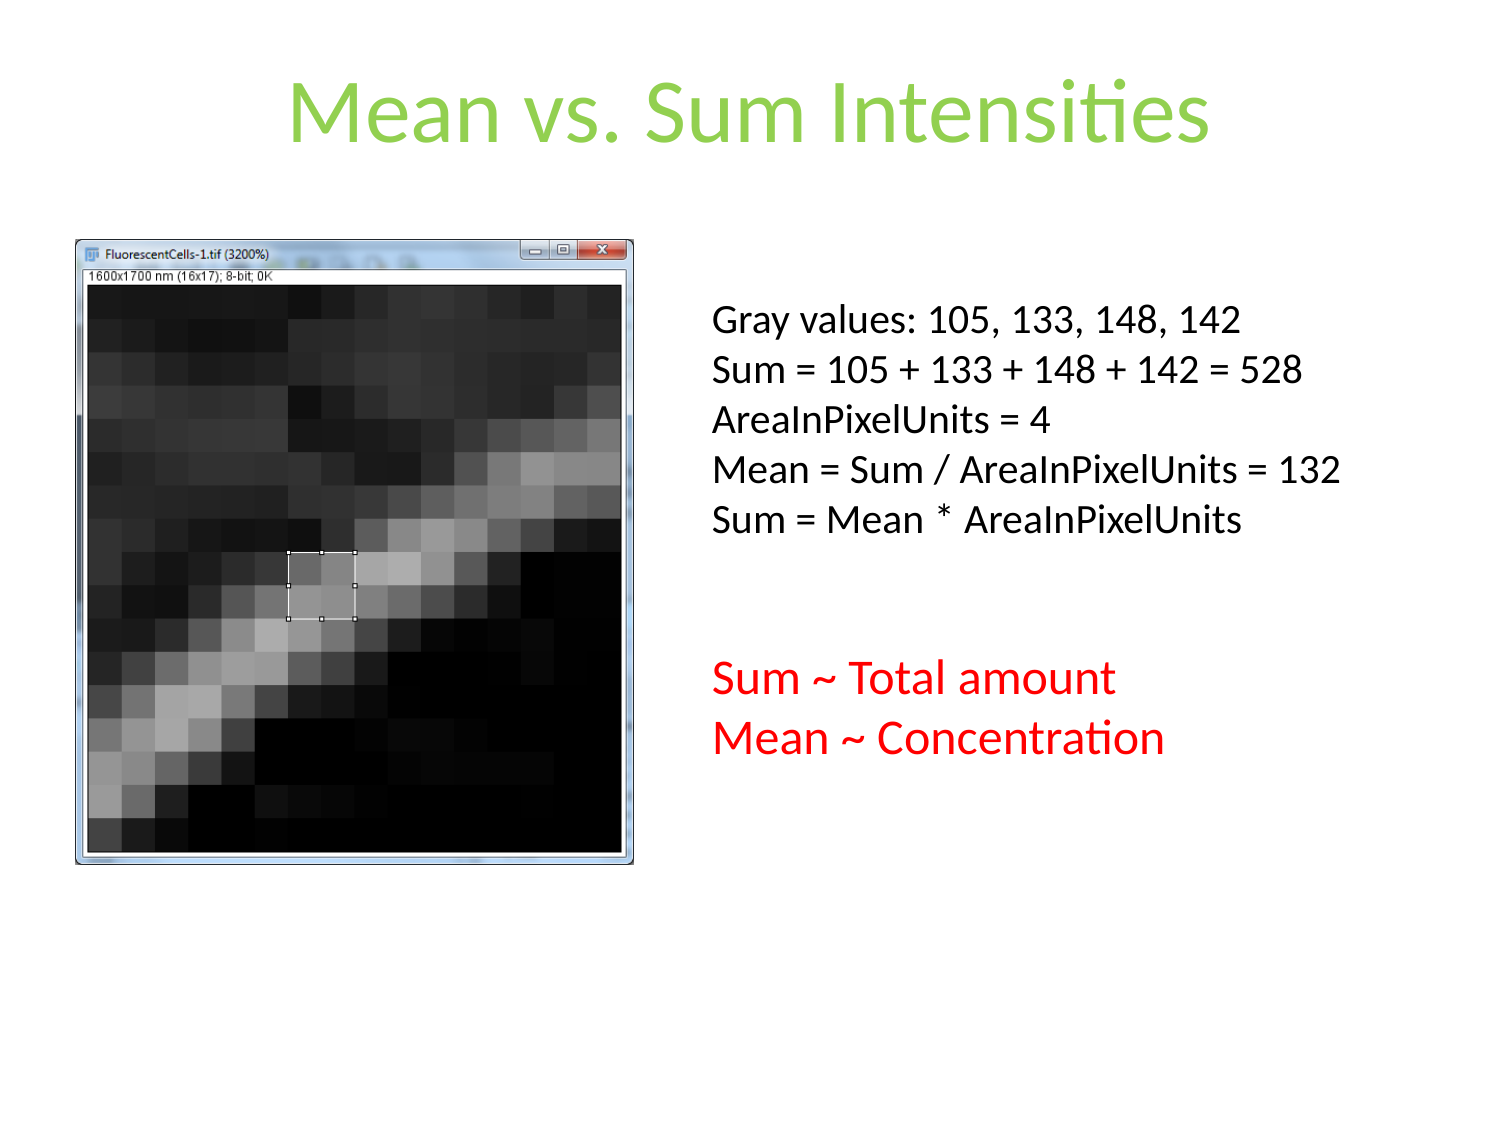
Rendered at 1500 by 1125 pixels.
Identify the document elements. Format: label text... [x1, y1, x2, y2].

picture [74, 239, 634, 866]
text_box Gray values: 105, 133, 148, 142 Sum = 105 + 133 + 148 + 142 = 528 AreaInPixelUnits = 4 Mean = Sum / AreaInPixelUnits = 132 Sum = Mean * AreaInPixelUnits [697, 284, 1381, 550]
text_box Sum ~ Total amount Mean ~ Concentration [697, 637, 1310, 772]
title Mean vs. Sum Intensities [75, 12, 1425, 200]
